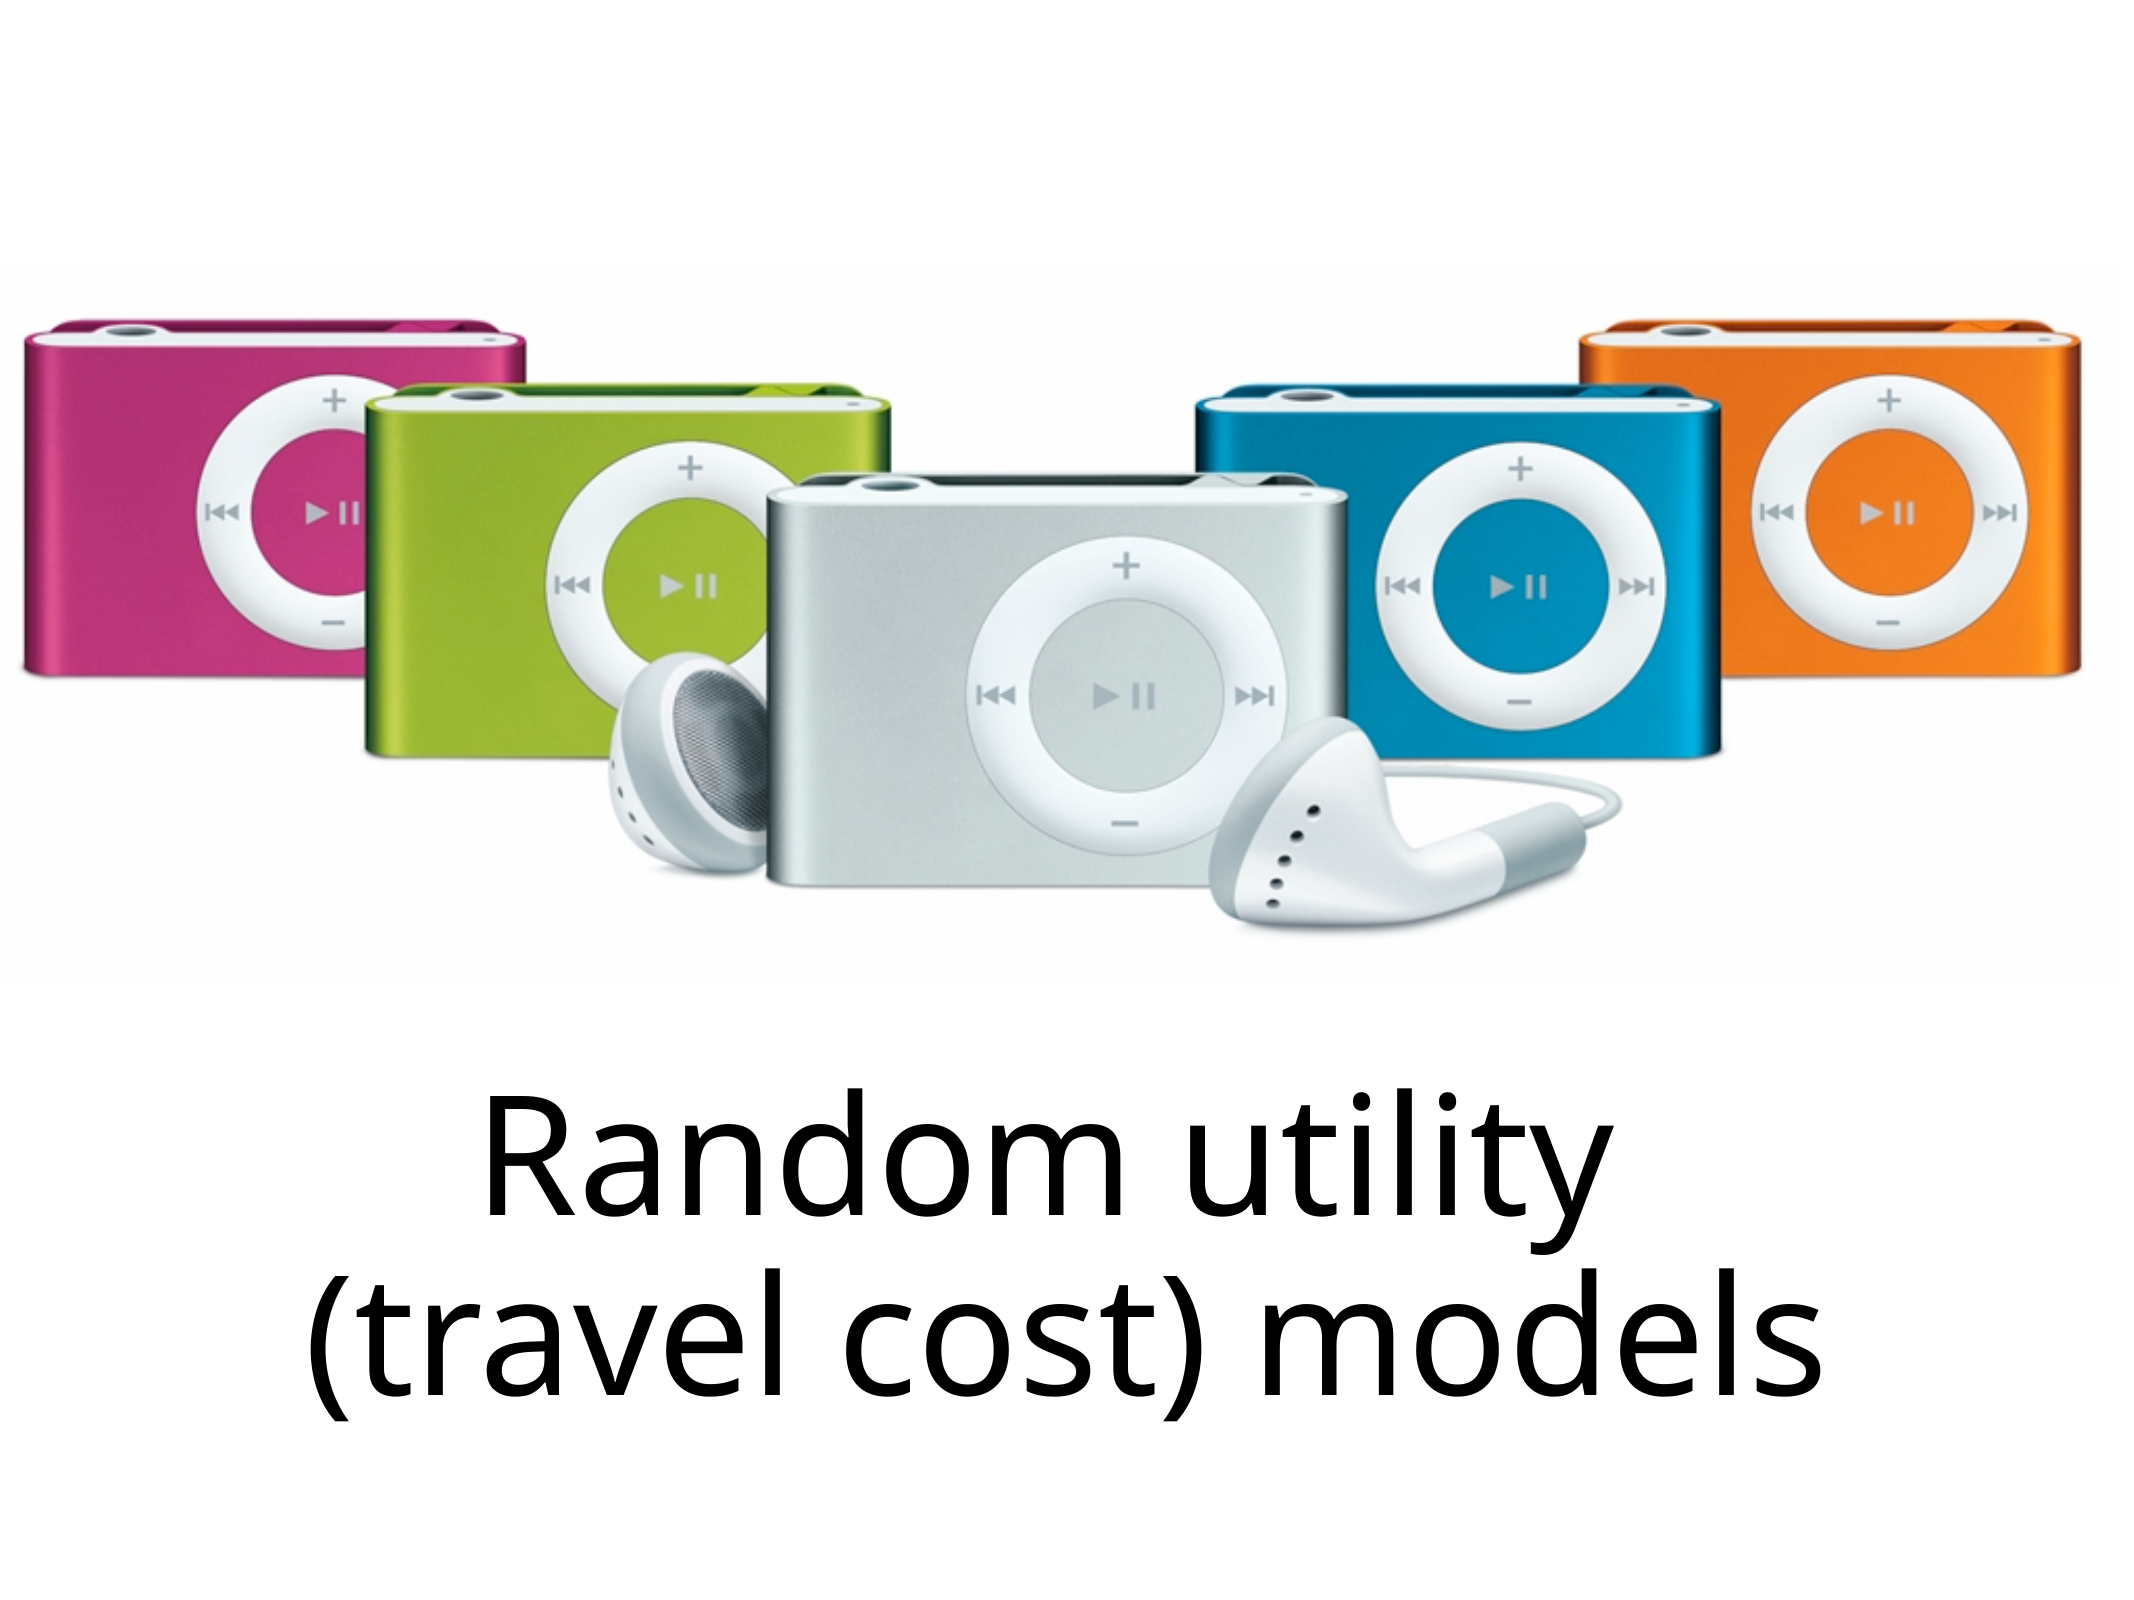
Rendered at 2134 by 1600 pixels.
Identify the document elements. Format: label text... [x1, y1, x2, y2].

picture [0, 0, 2134, 1384]
title Random utility (travel cost) models [212, 1384, 1921, 1440]
